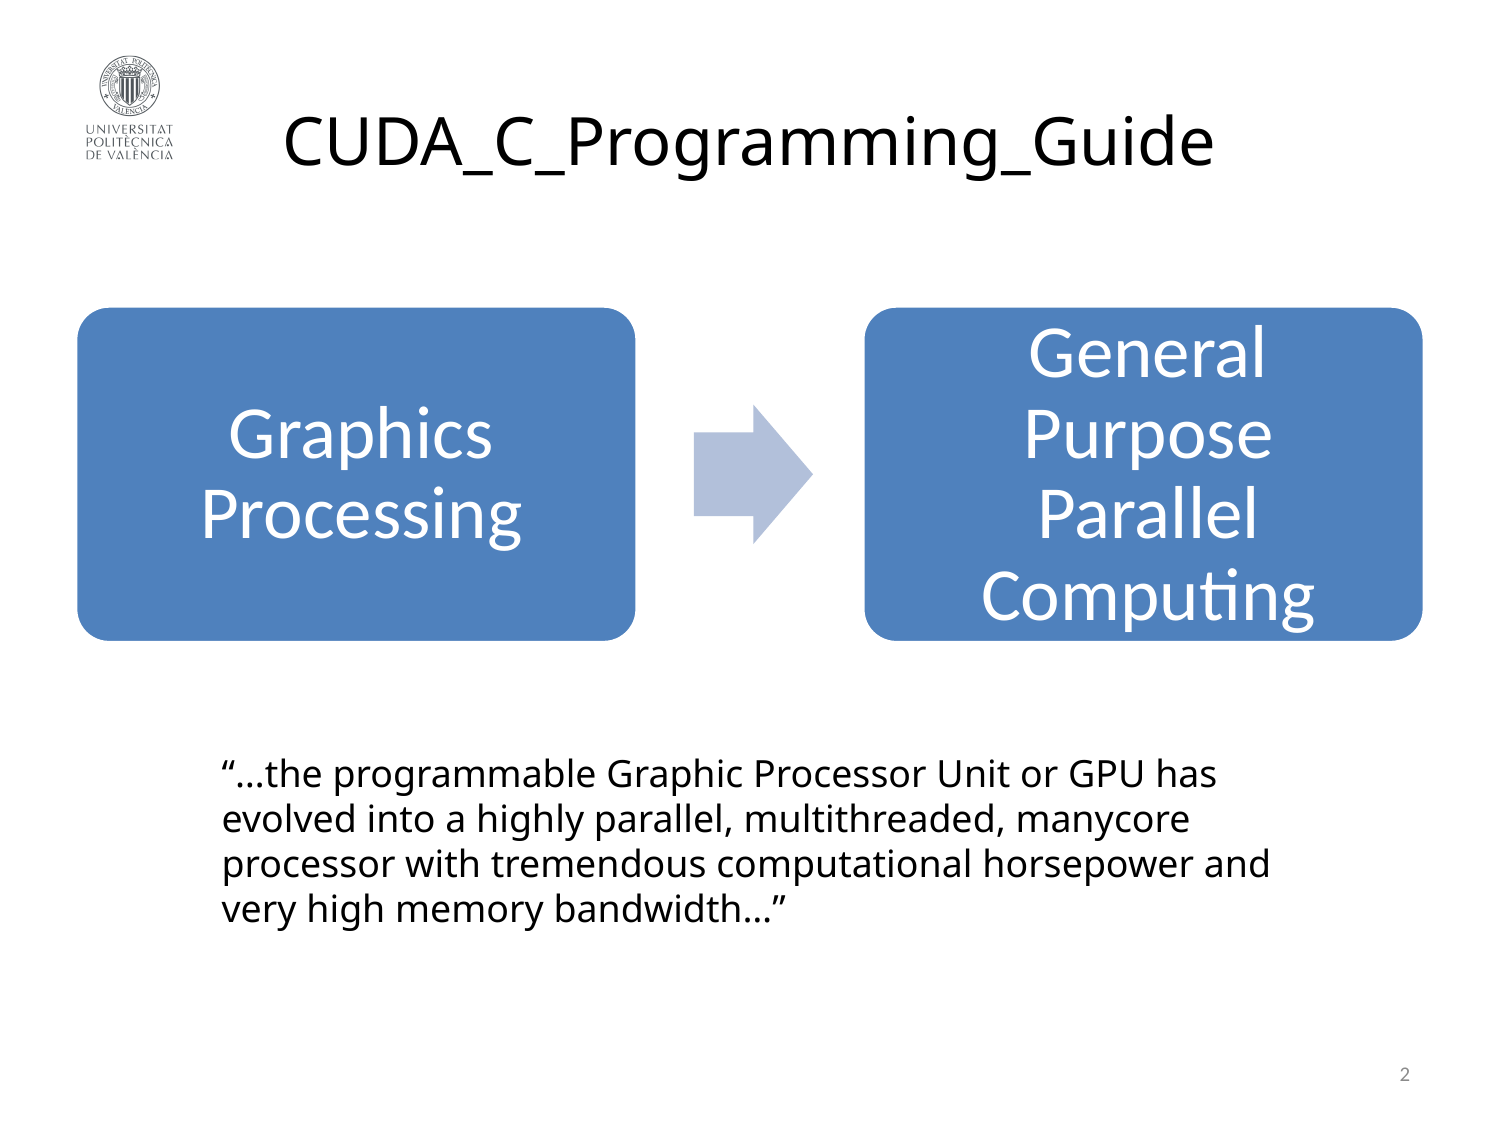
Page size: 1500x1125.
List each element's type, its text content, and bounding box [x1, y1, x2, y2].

slide_number 2 [1074, 1042, 1425, 1103]
text_box “…the programmable Graphic Processor Unit or GPU has evolved into a highly parallel, multithreaded, manycore processor with tremendous computational horsepower and very high memory bandwidth…” [206, 742, 1295, 938]
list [74, 262, 1426, 687]
title CUDA_C_Programming_Guide [75, 45, 1425, 233]
